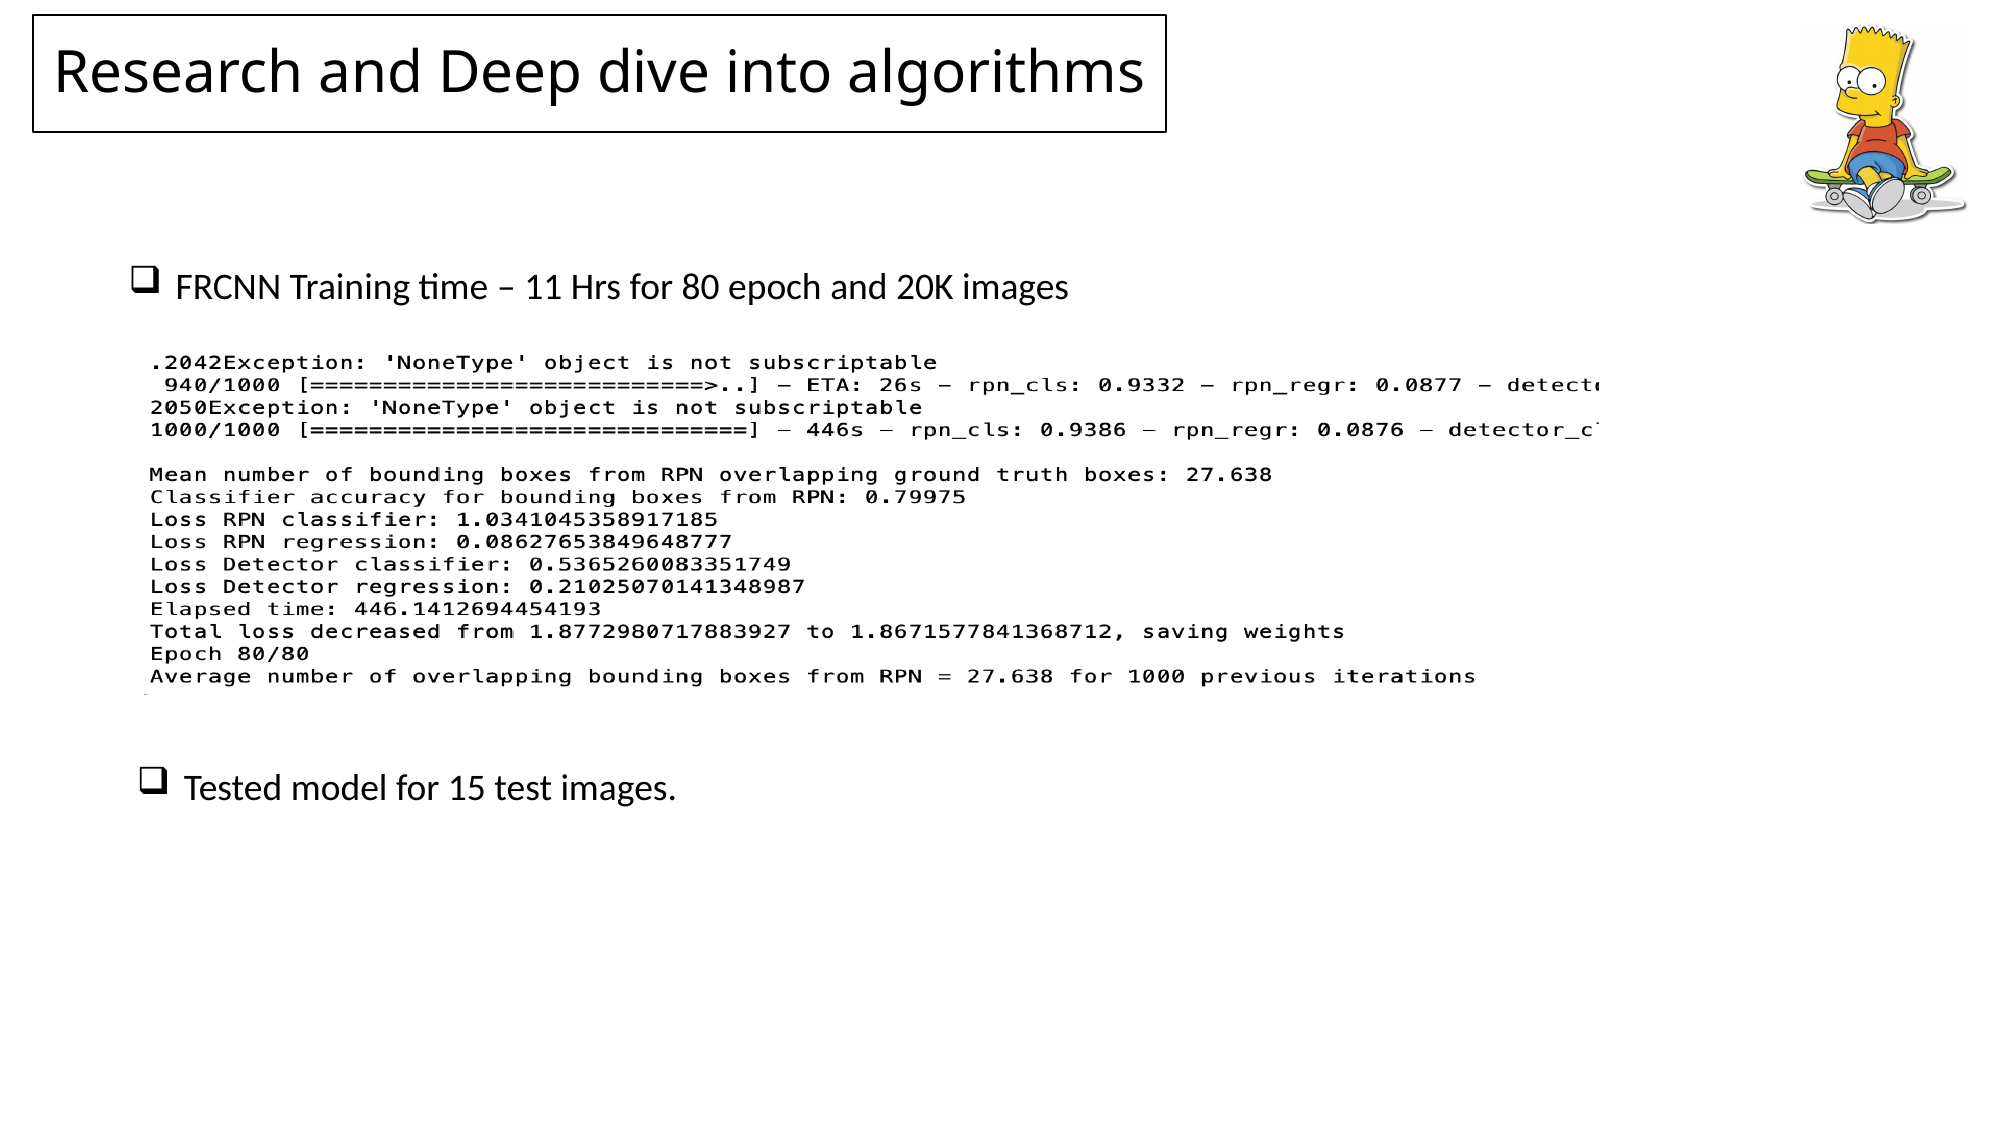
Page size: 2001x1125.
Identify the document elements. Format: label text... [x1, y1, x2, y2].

text_box FRCNN Training time – 11 Hrs for 80 epoch and 20K images [113, 254, 1338, 360]
picture [144, 354, 1599, 696]
text_box Tested model for 15 test images. [122, 755, 1346, 861]
text_box Research and Deep dive into algorithms [33, 15, 1166, 133]
picture [1797, 22, 1968, 224]
